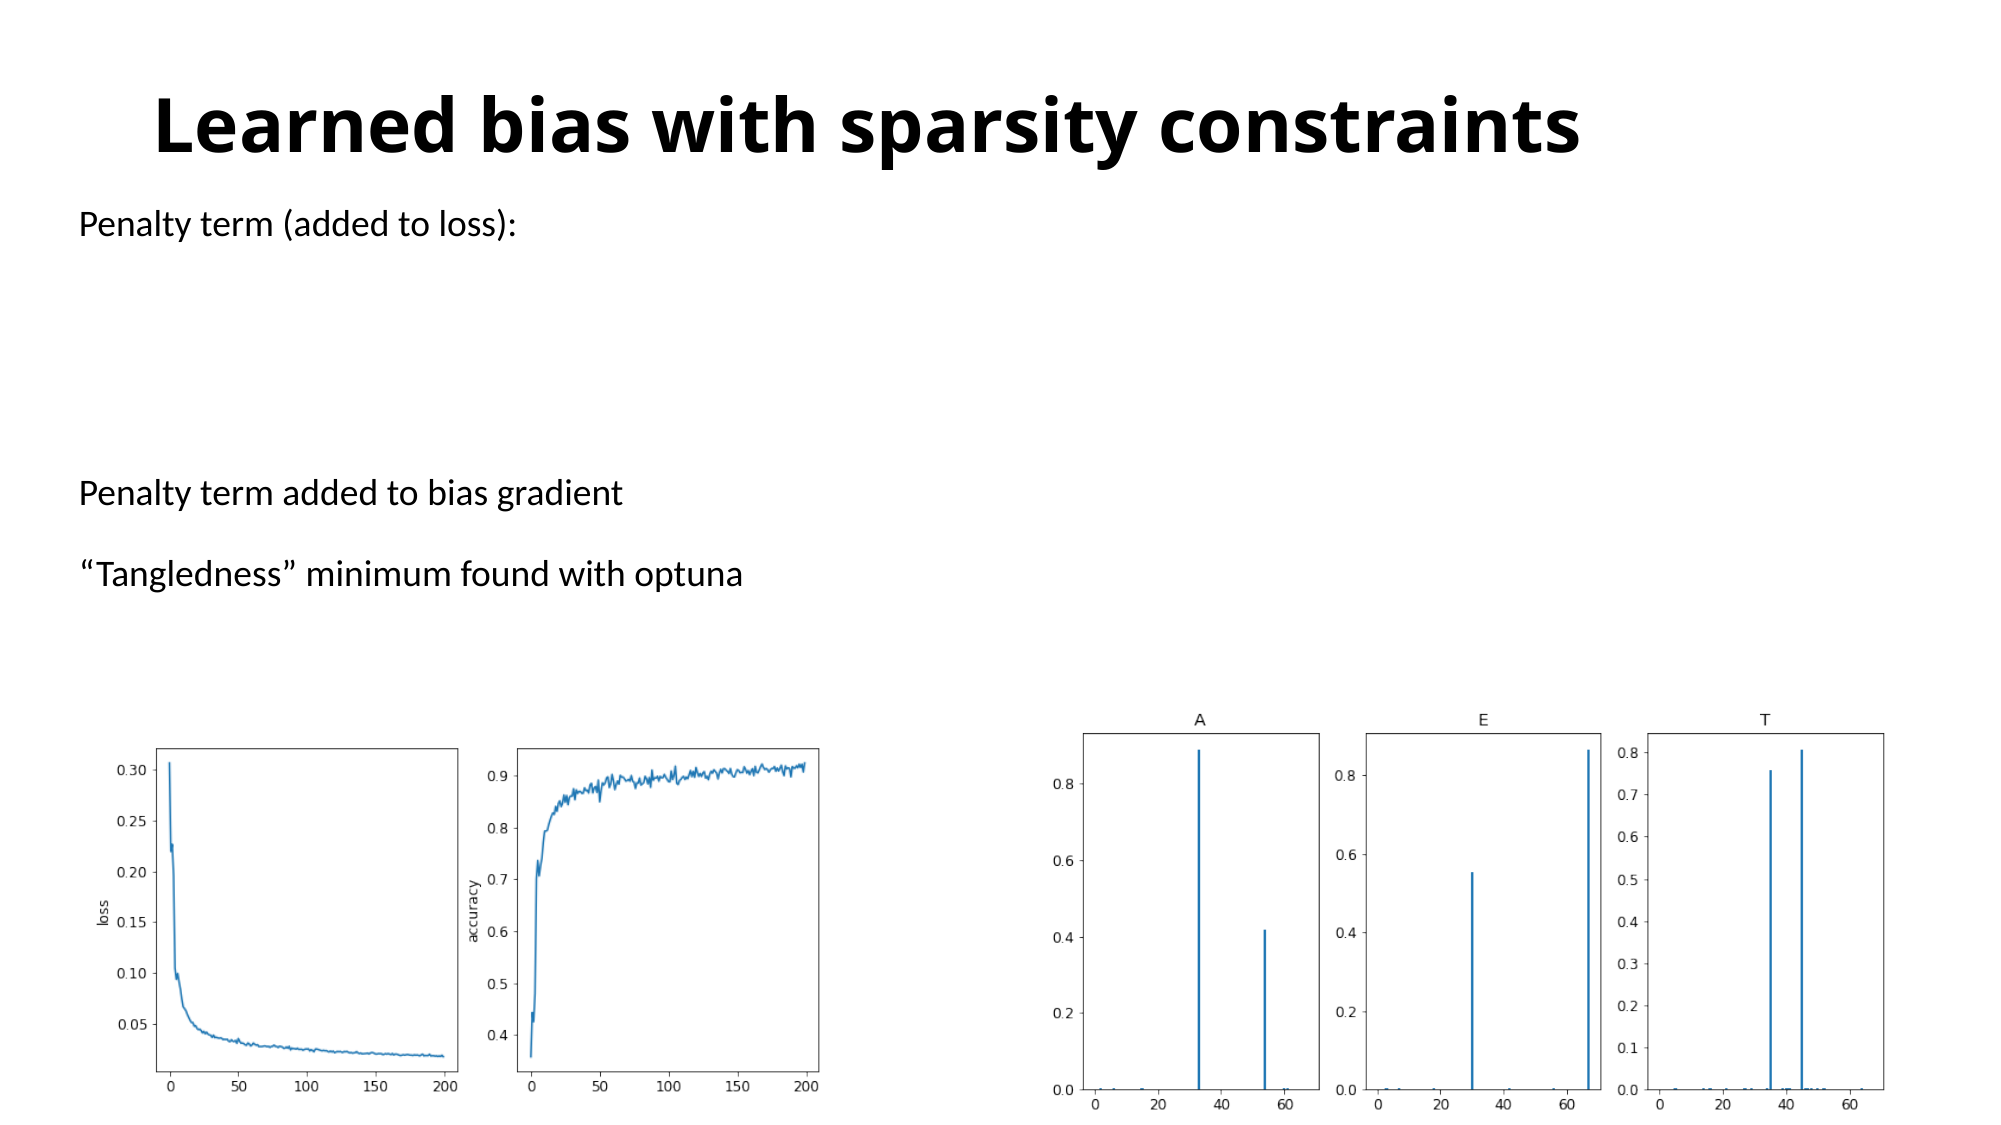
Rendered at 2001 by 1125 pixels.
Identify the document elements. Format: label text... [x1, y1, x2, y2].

picture [1036, 697, 1899, 1125]
picture [49, 697, 904, 1125]
title Learned bias with sparsity constraints [137, 59, 1863, 197]
